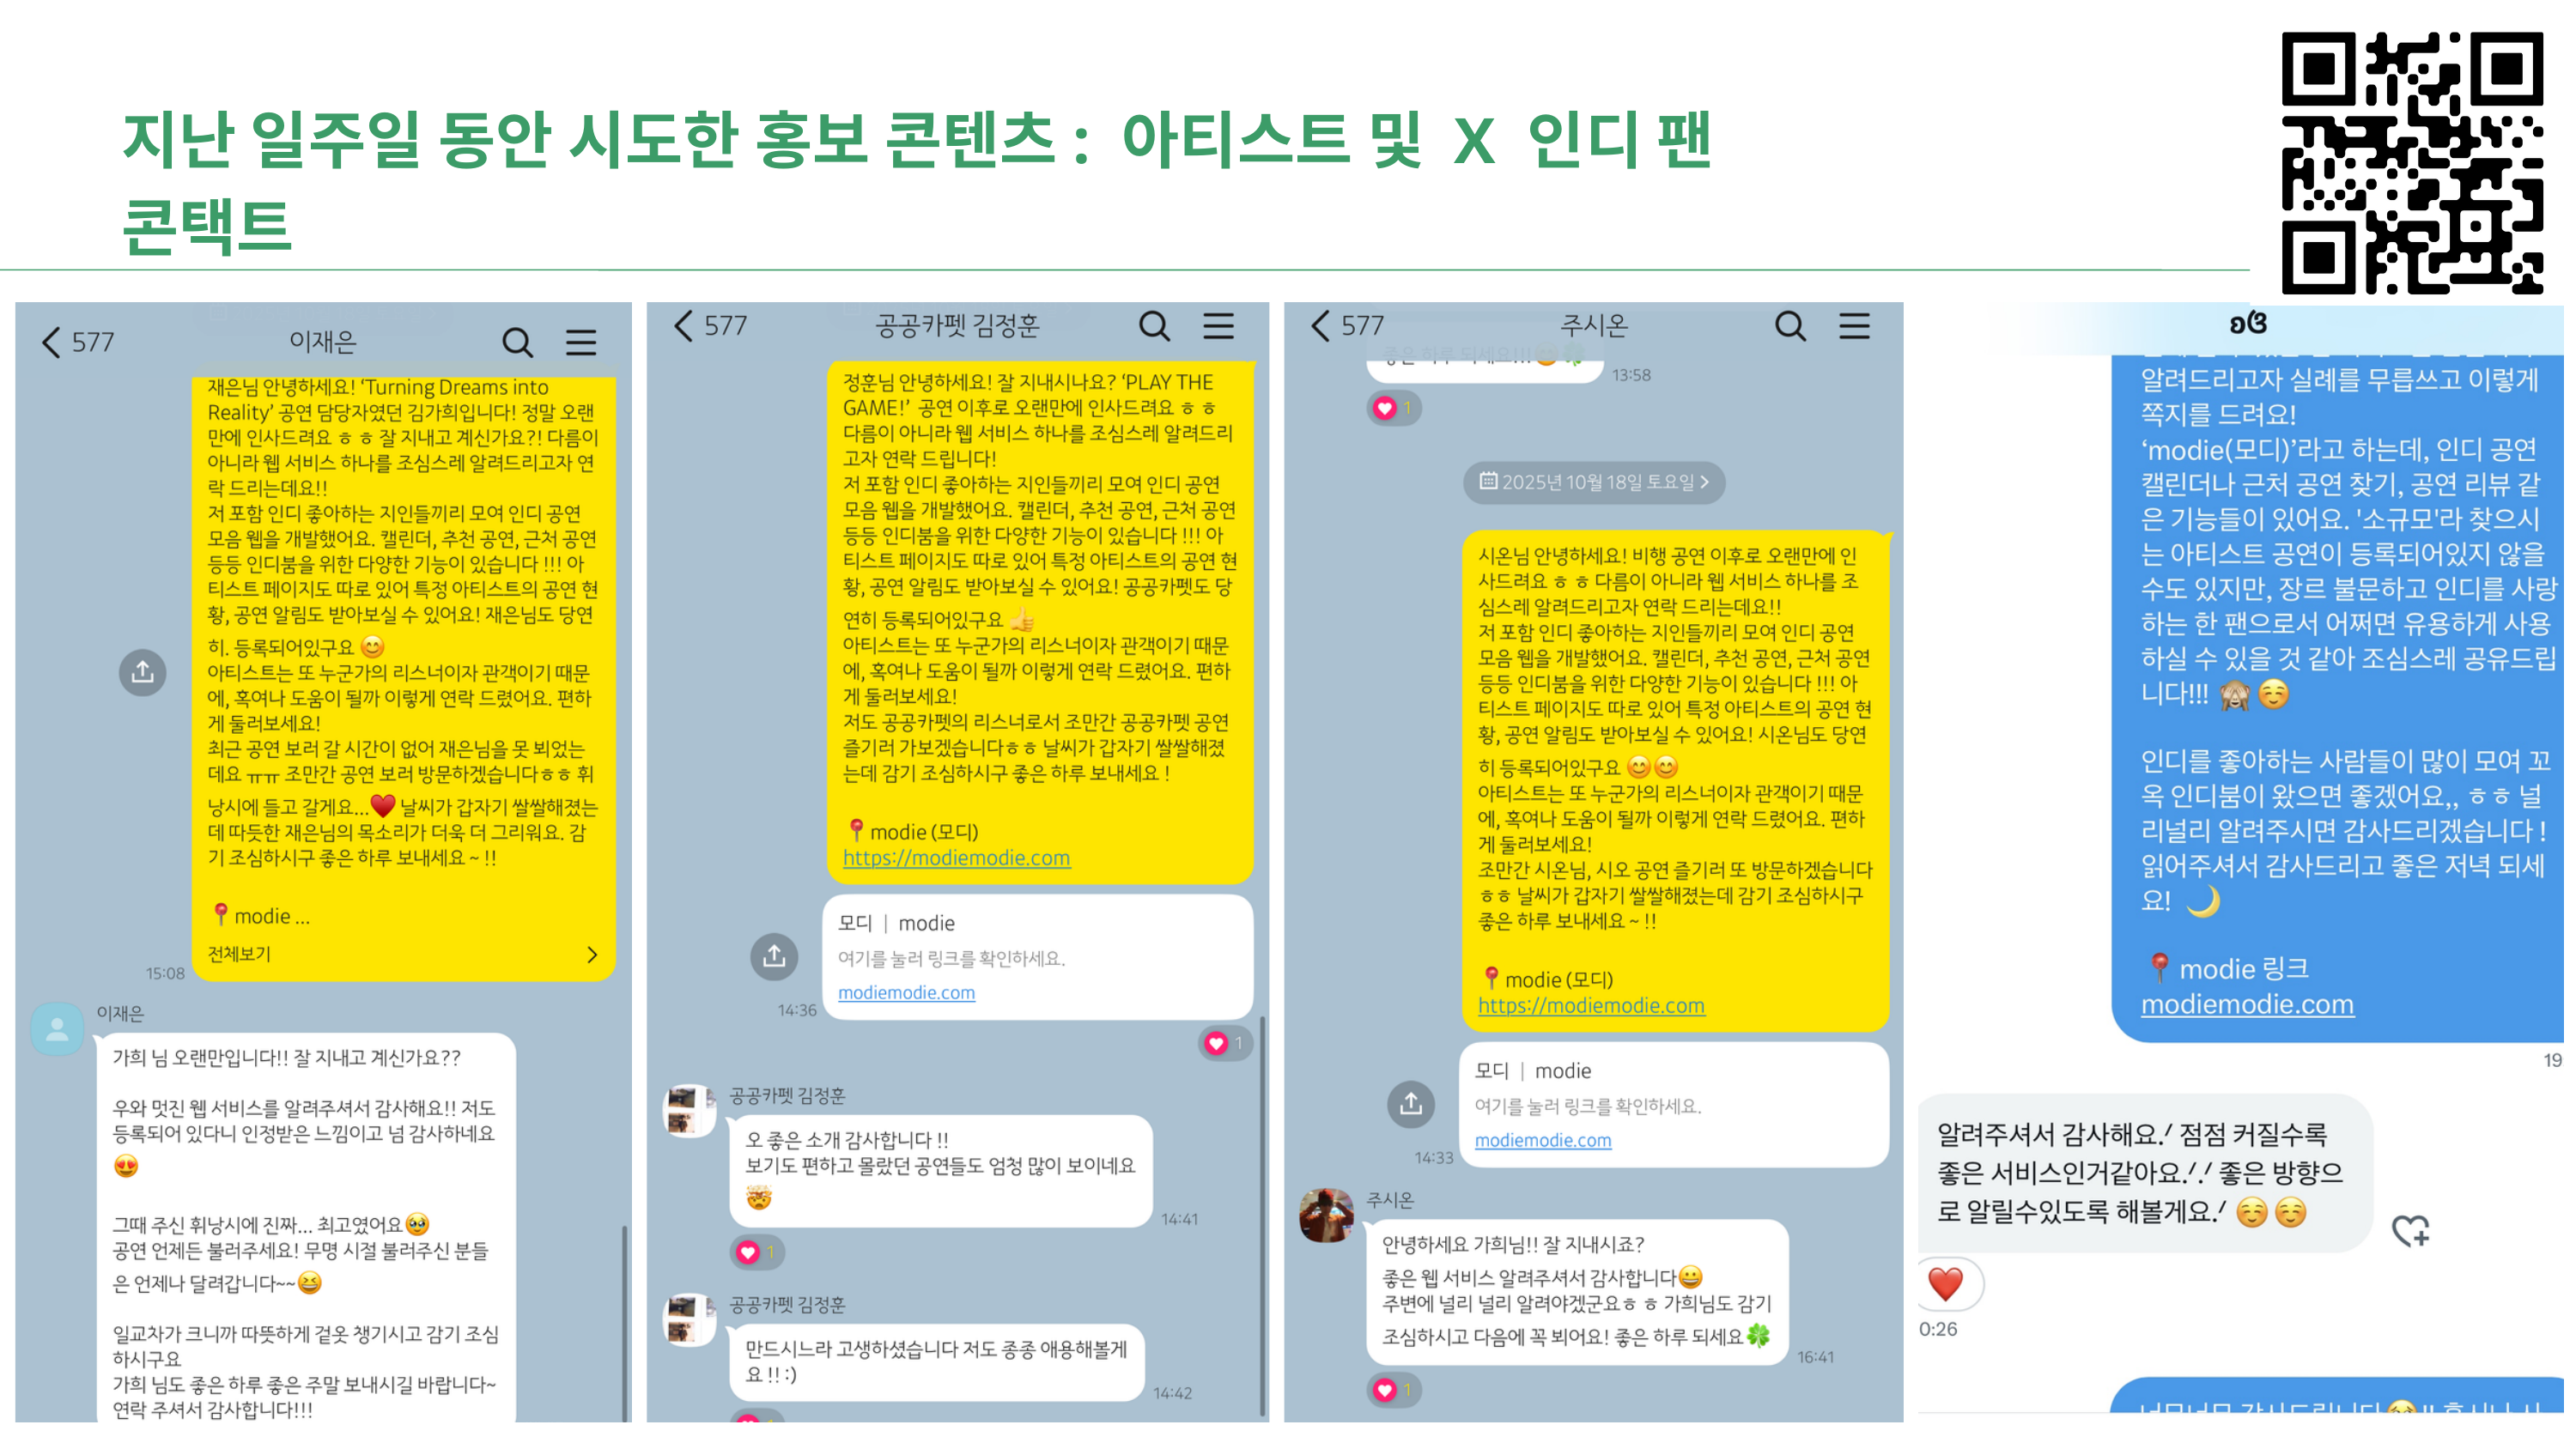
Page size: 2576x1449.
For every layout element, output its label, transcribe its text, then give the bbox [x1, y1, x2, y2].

text_box [15, 302, 632, 1422]
text_box [2250, 0, 2576, 306]
text_box 지난 일주일 동안 시도한 홍보 콘텐츠: 아티스트 및 X 인디 팬 콘택트 [120, 88, 1889, 352]
text_box [1918, 302, 2564, 1422]
text_box [647, 352, 1270, 1422]
text_box [1284, 302, 1904, 1422]
